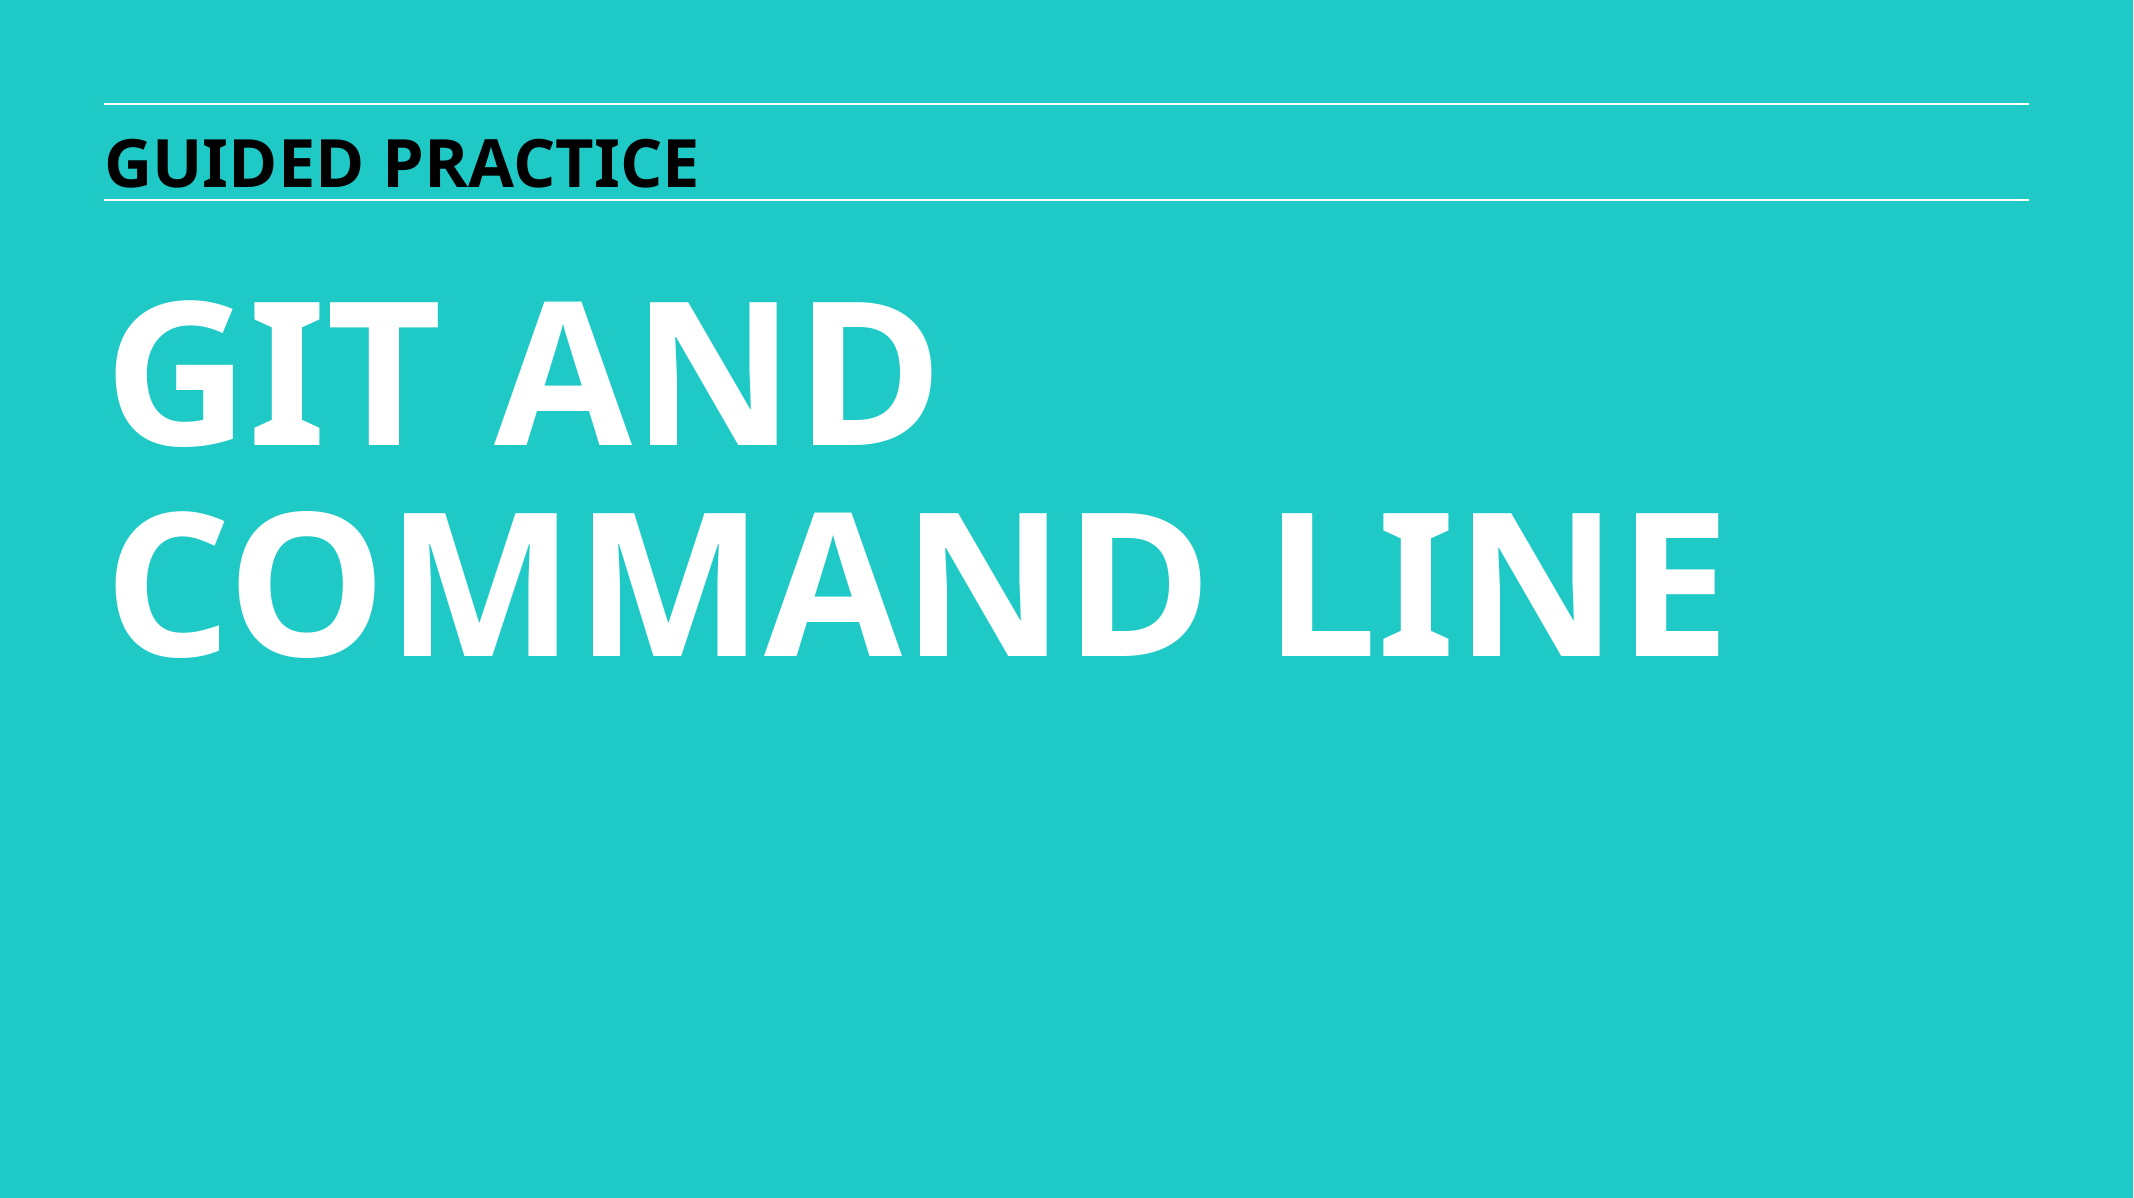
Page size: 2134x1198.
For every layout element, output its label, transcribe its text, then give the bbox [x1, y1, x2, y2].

text_box GUIDED PRACTICE [104, 120, 2030, 192]
text_box GIT AND COMMAND LINE [104, 241, 2030, 703]
